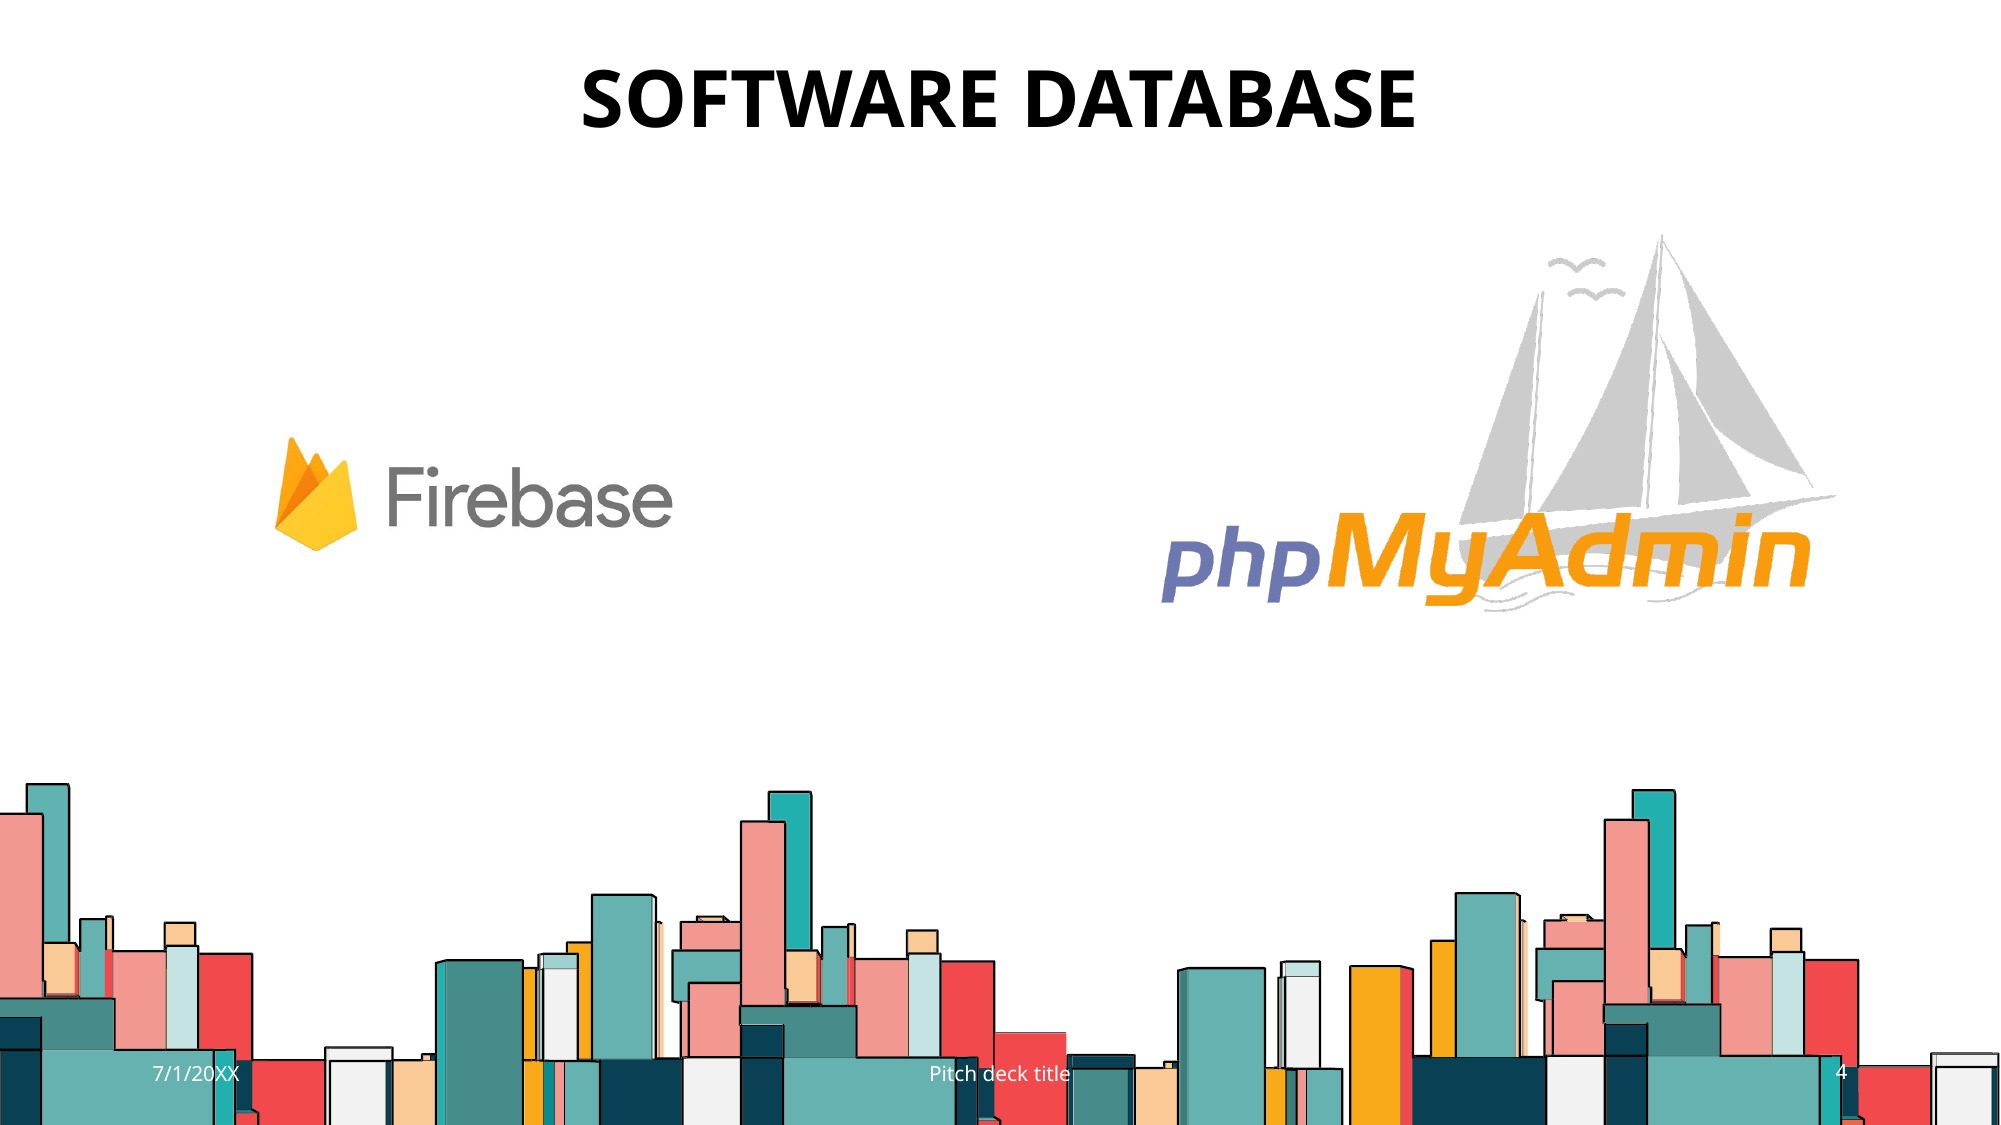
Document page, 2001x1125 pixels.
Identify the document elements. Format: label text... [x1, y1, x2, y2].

picture [109, 288, 839, 699]
title Software database [197, 24, 1803, 180]
picture [1161, 234, 1837, 612]
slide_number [137, 1042, 588, 1103]
footer Pitch deck title [662, 1042, 1338, 1103]
slide_number 4 [1412, 1042, 1863, 1103]
